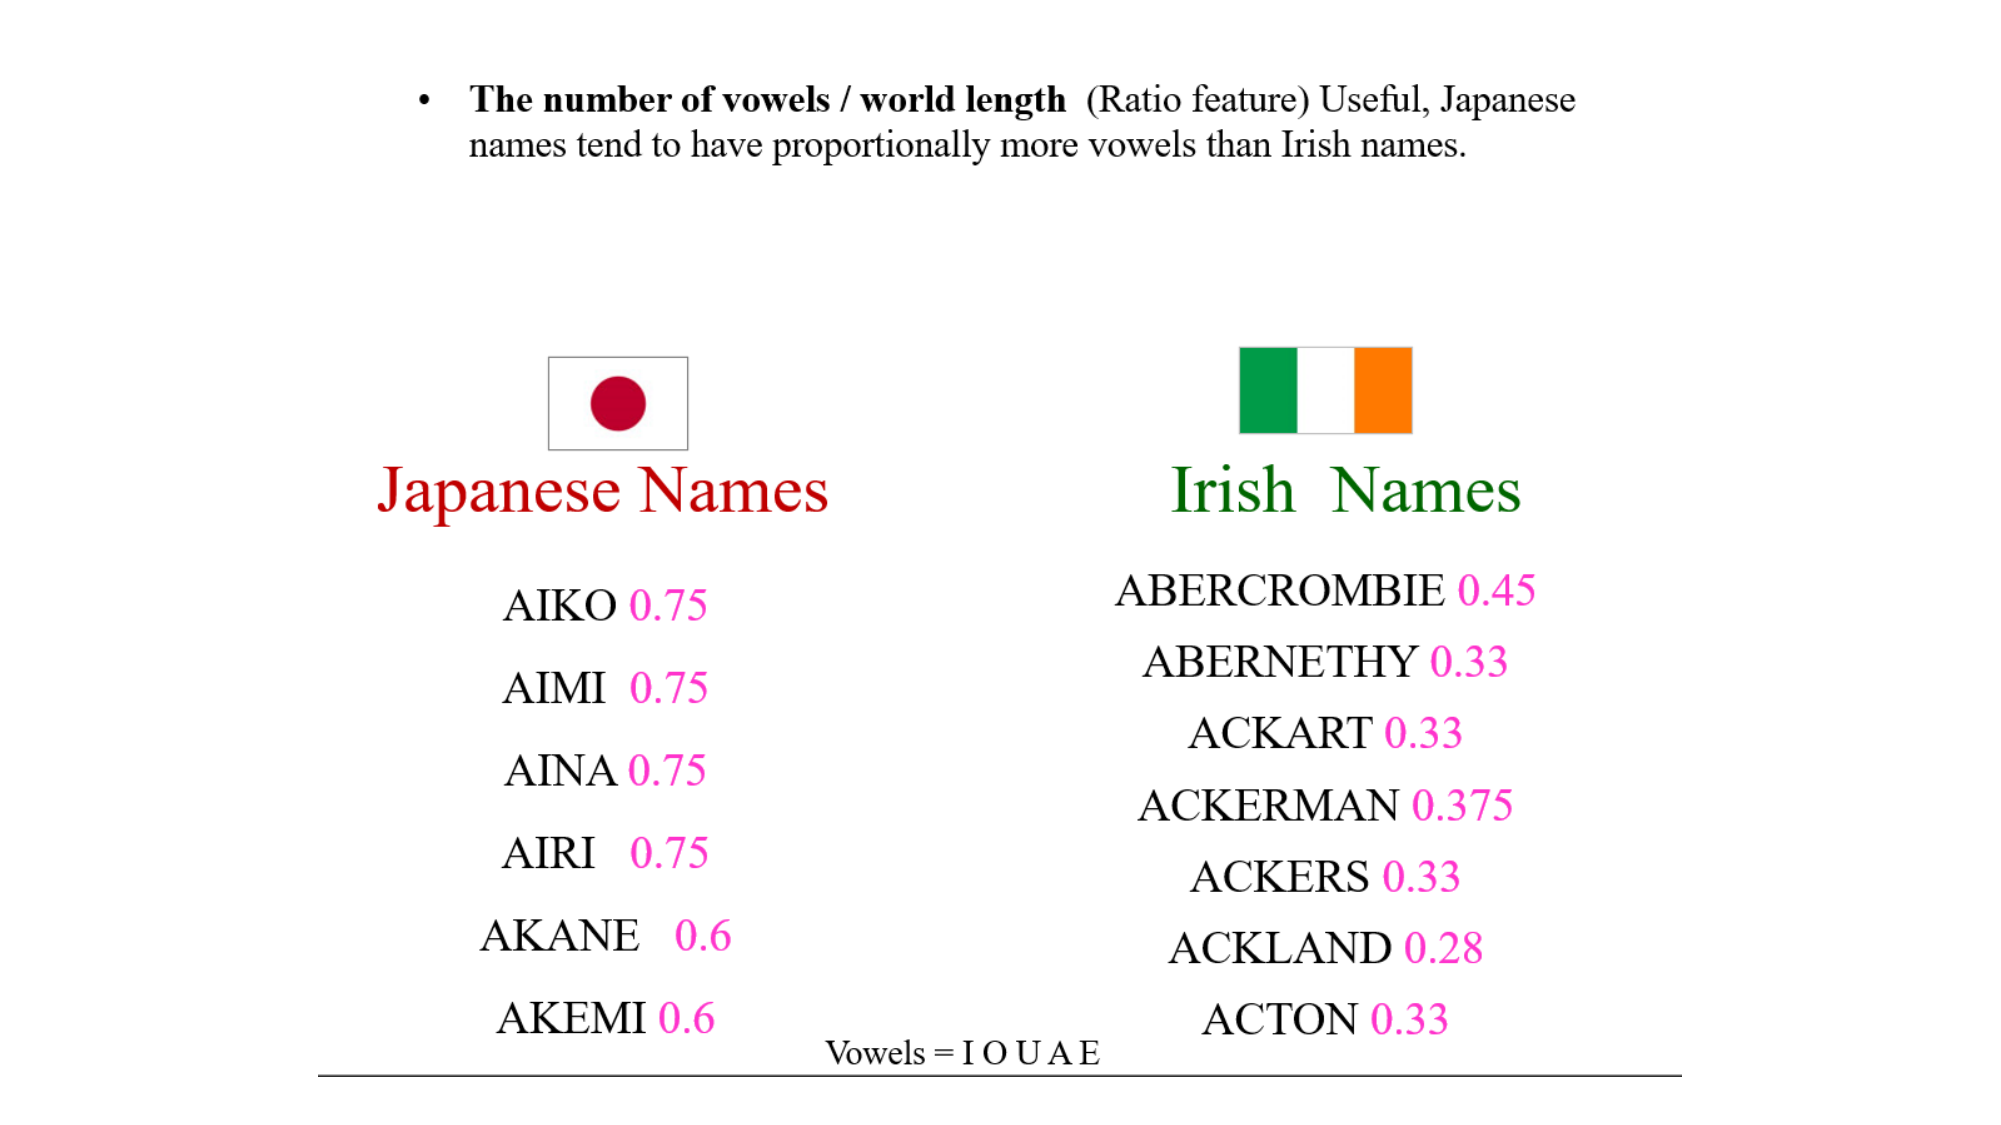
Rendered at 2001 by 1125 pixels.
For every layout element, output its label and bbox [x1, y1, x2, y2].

picture [318, 47, 1682, 1077]
